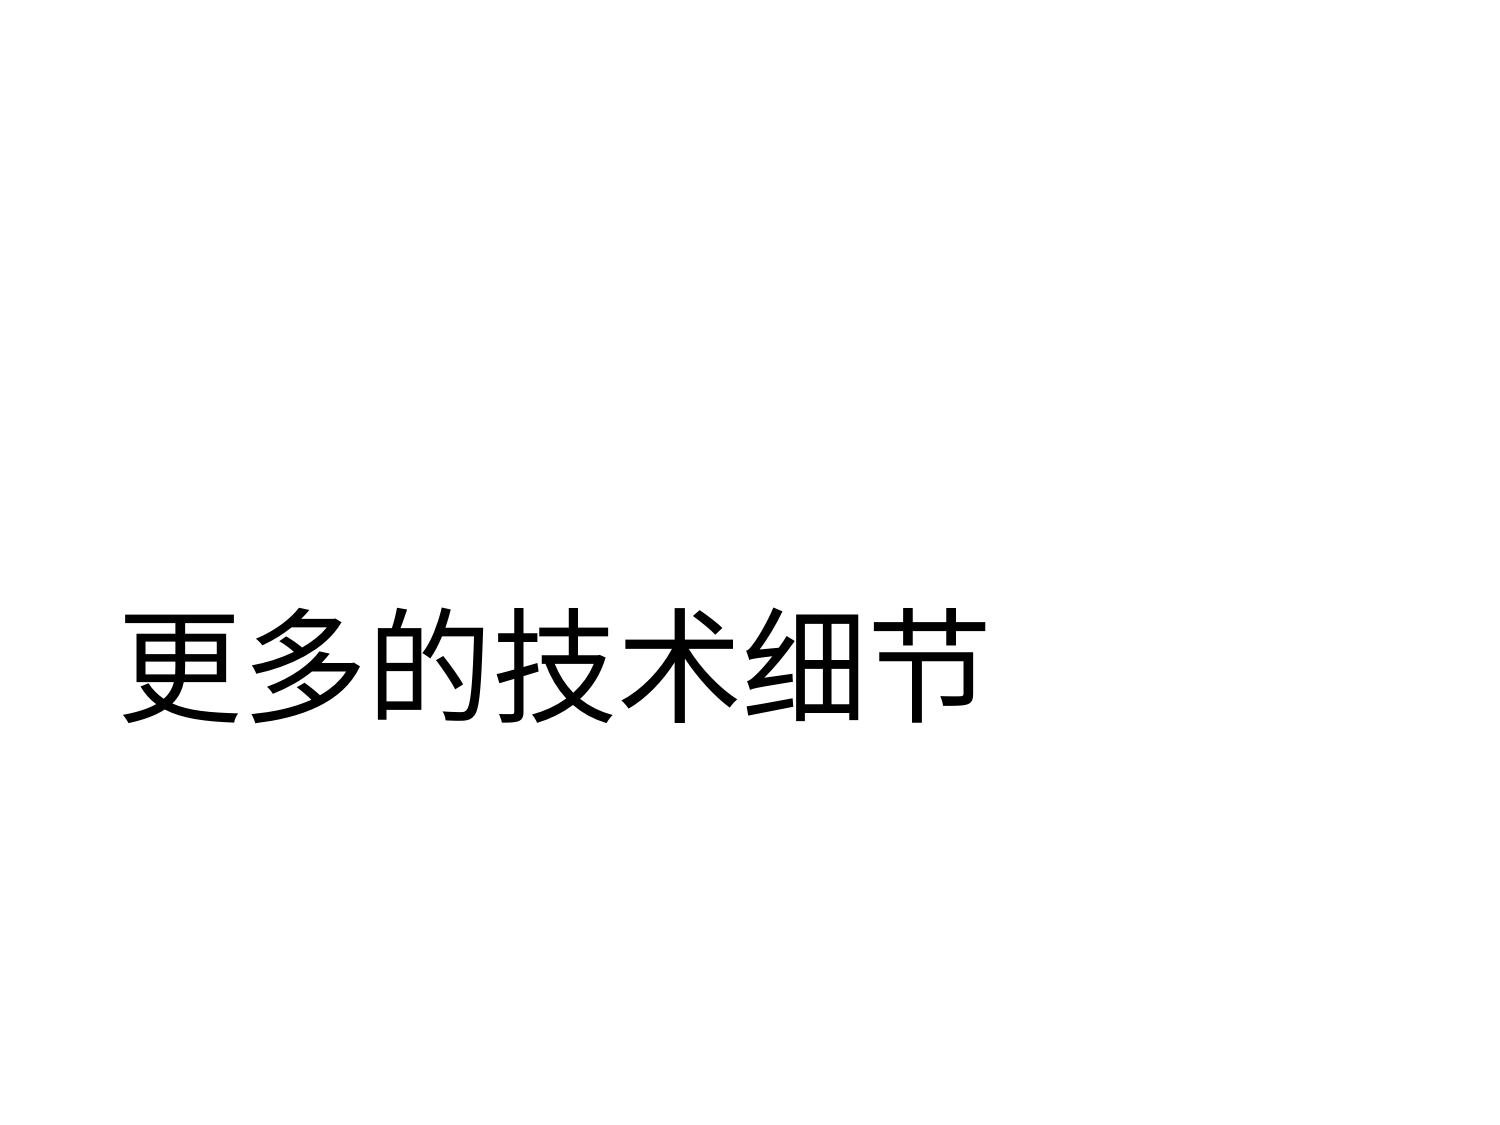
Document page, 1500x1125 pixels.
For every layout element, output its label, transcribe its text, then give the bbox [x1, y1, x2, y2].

title 更多的技术细节 [102, 280, 1397, 749]
